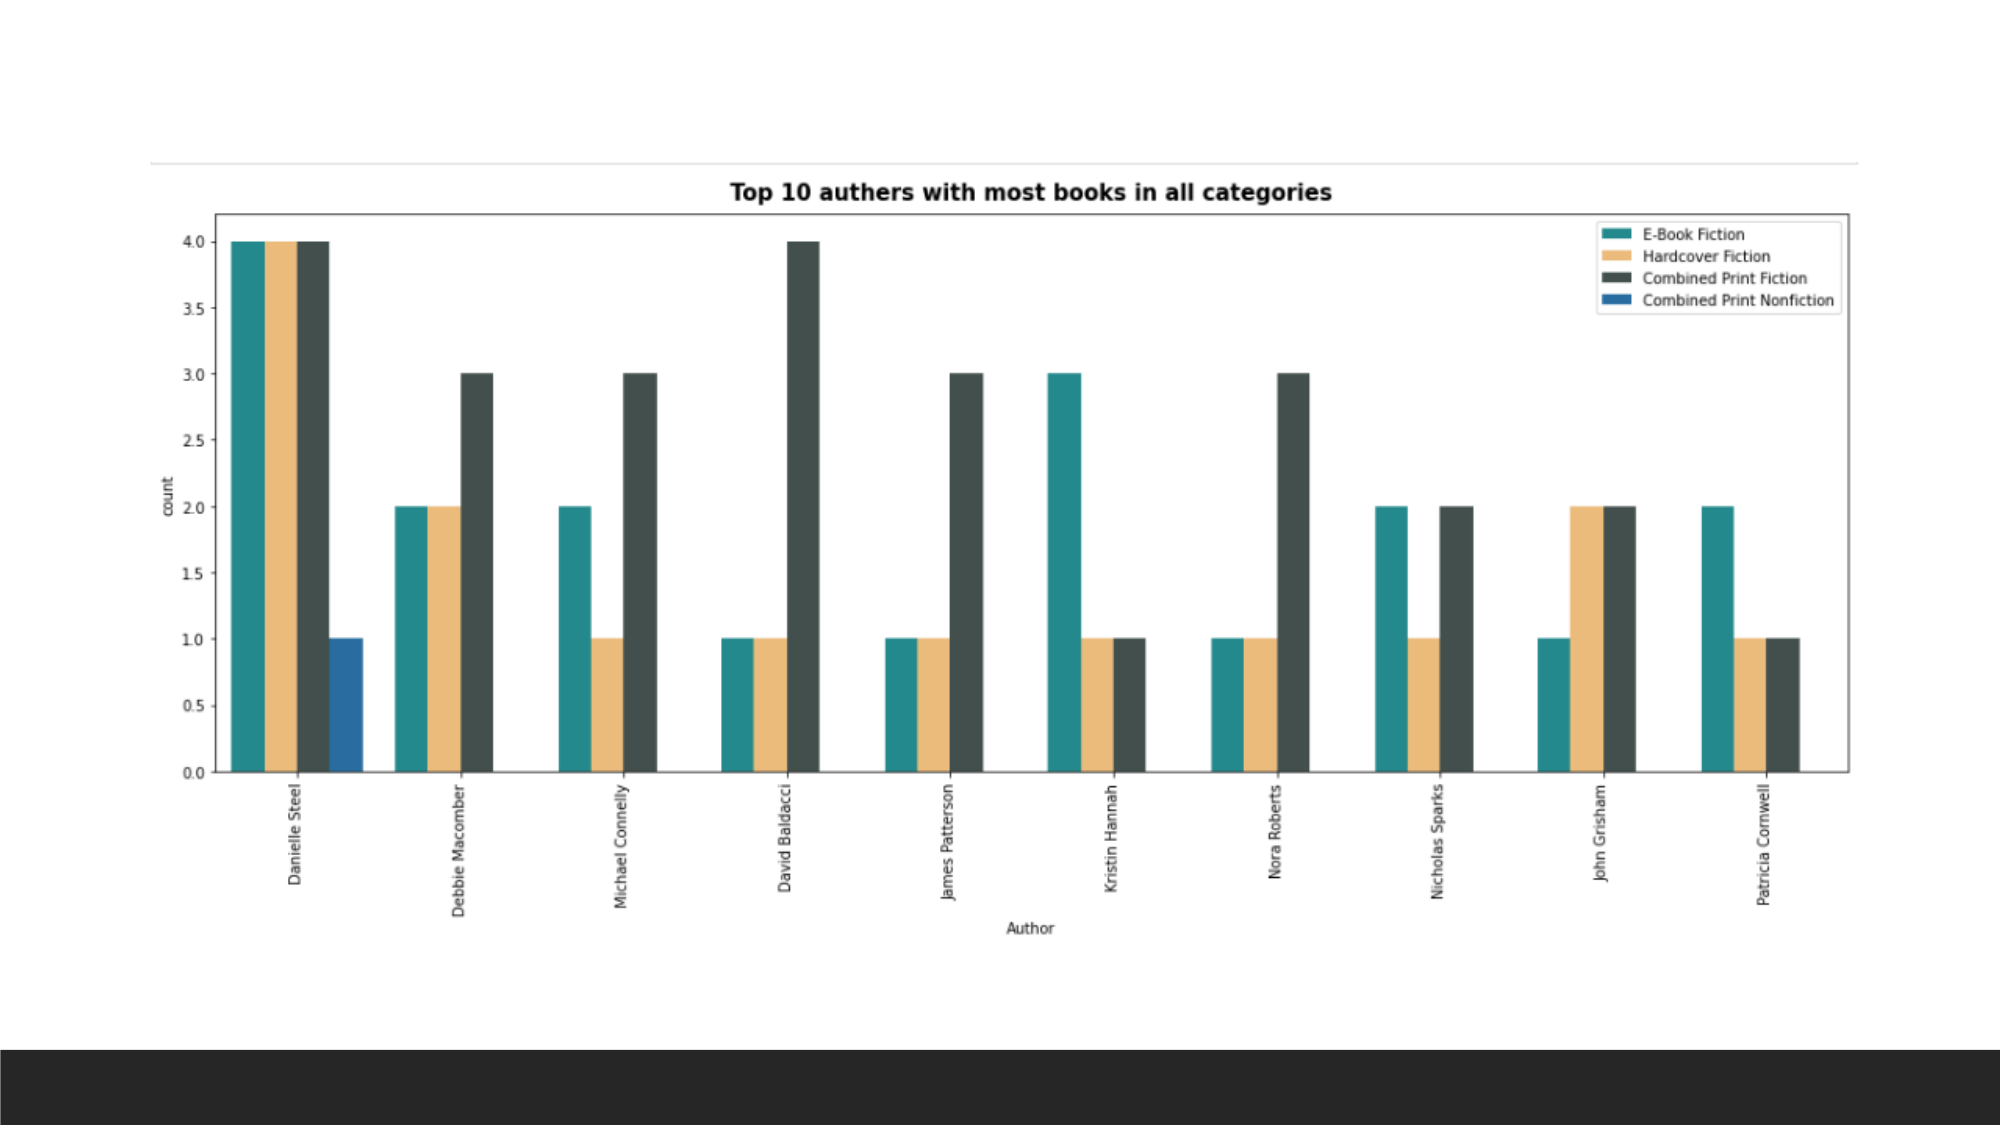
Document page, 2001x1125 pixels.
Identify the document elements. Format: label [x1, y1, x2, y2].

picture [139, 161, 1860, 964]
